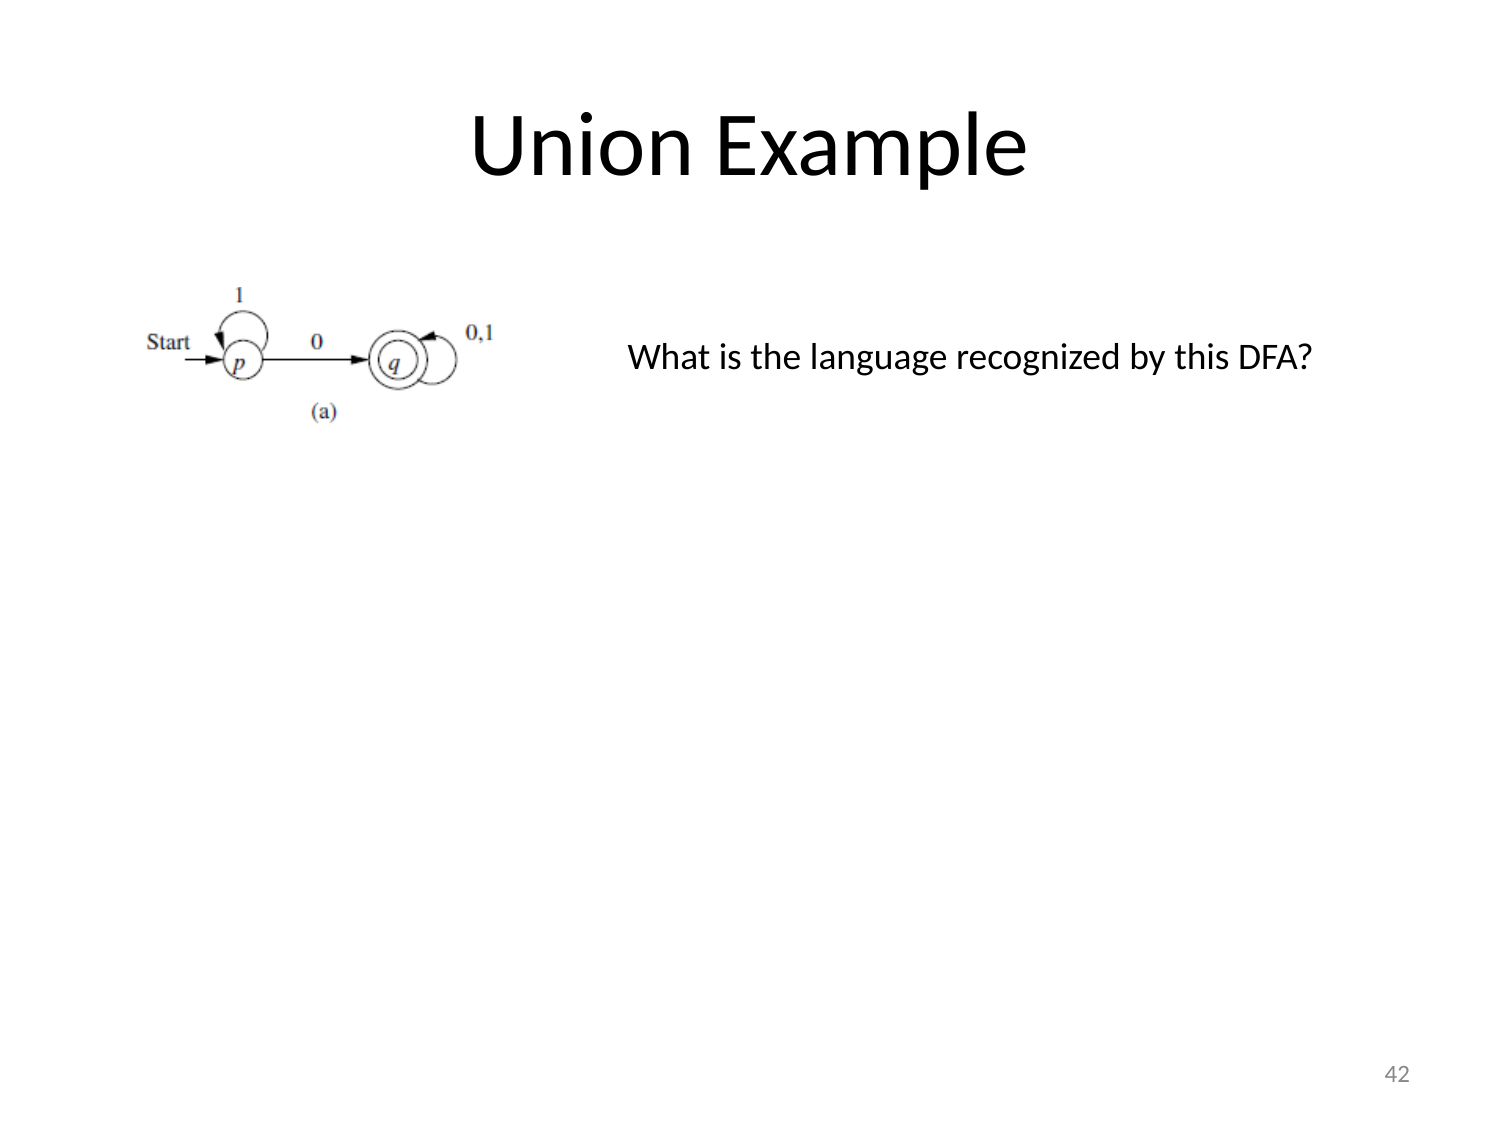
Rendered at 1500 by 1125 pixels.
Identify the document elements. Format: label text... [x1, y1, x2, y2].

text_box What is the language recognized by this DFA? [612, 324, 1375, 385]
slide_number ‹#› [1074, 1042, 1425, 1103]
title Union Example [75, 45, 1425, 233]
picture [99, 287, 557, 429]
